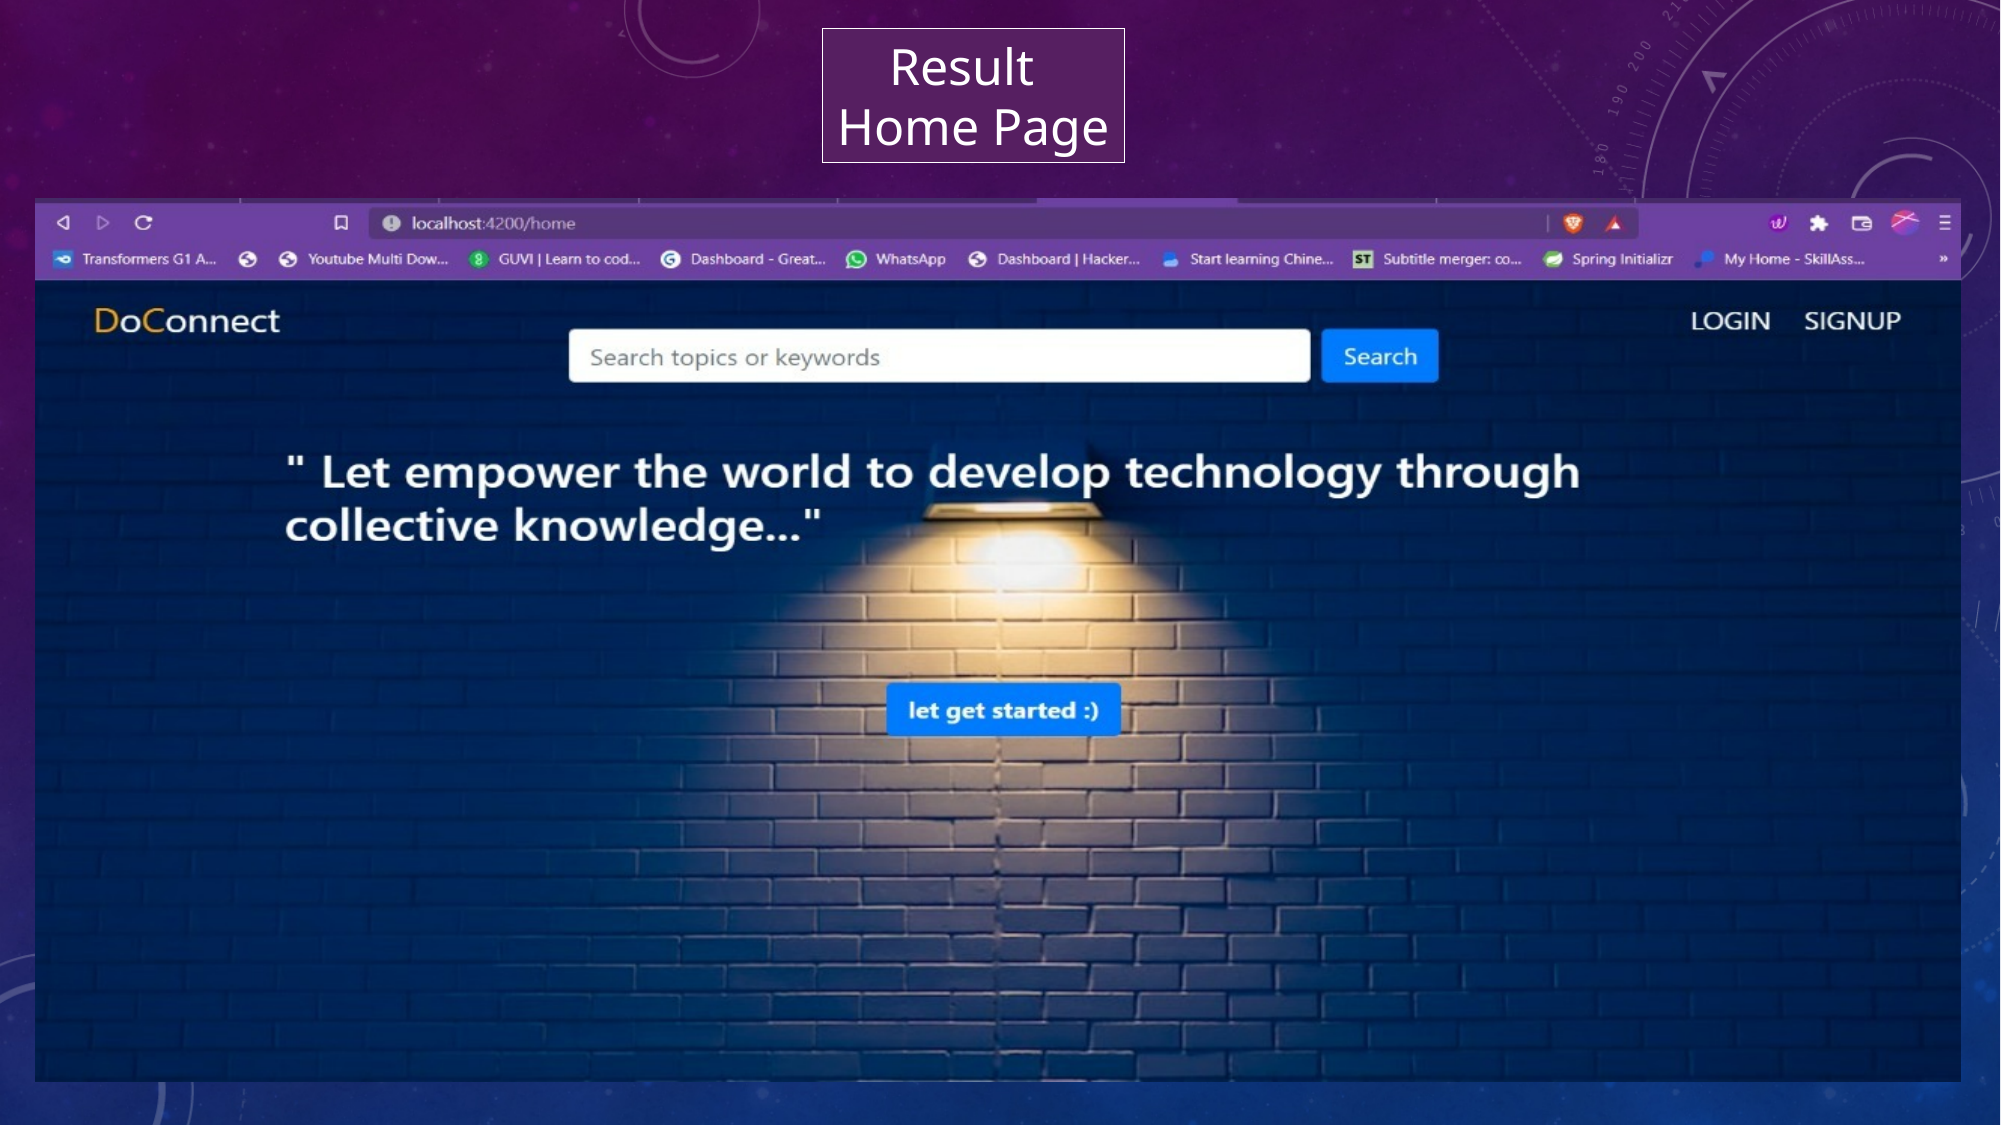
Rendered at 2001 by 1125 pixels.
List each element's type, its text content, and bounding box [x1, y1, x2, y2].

text_box Result Home Page [822, 28, 1125, 163]
picture [0, 0, 2001, 1125]
